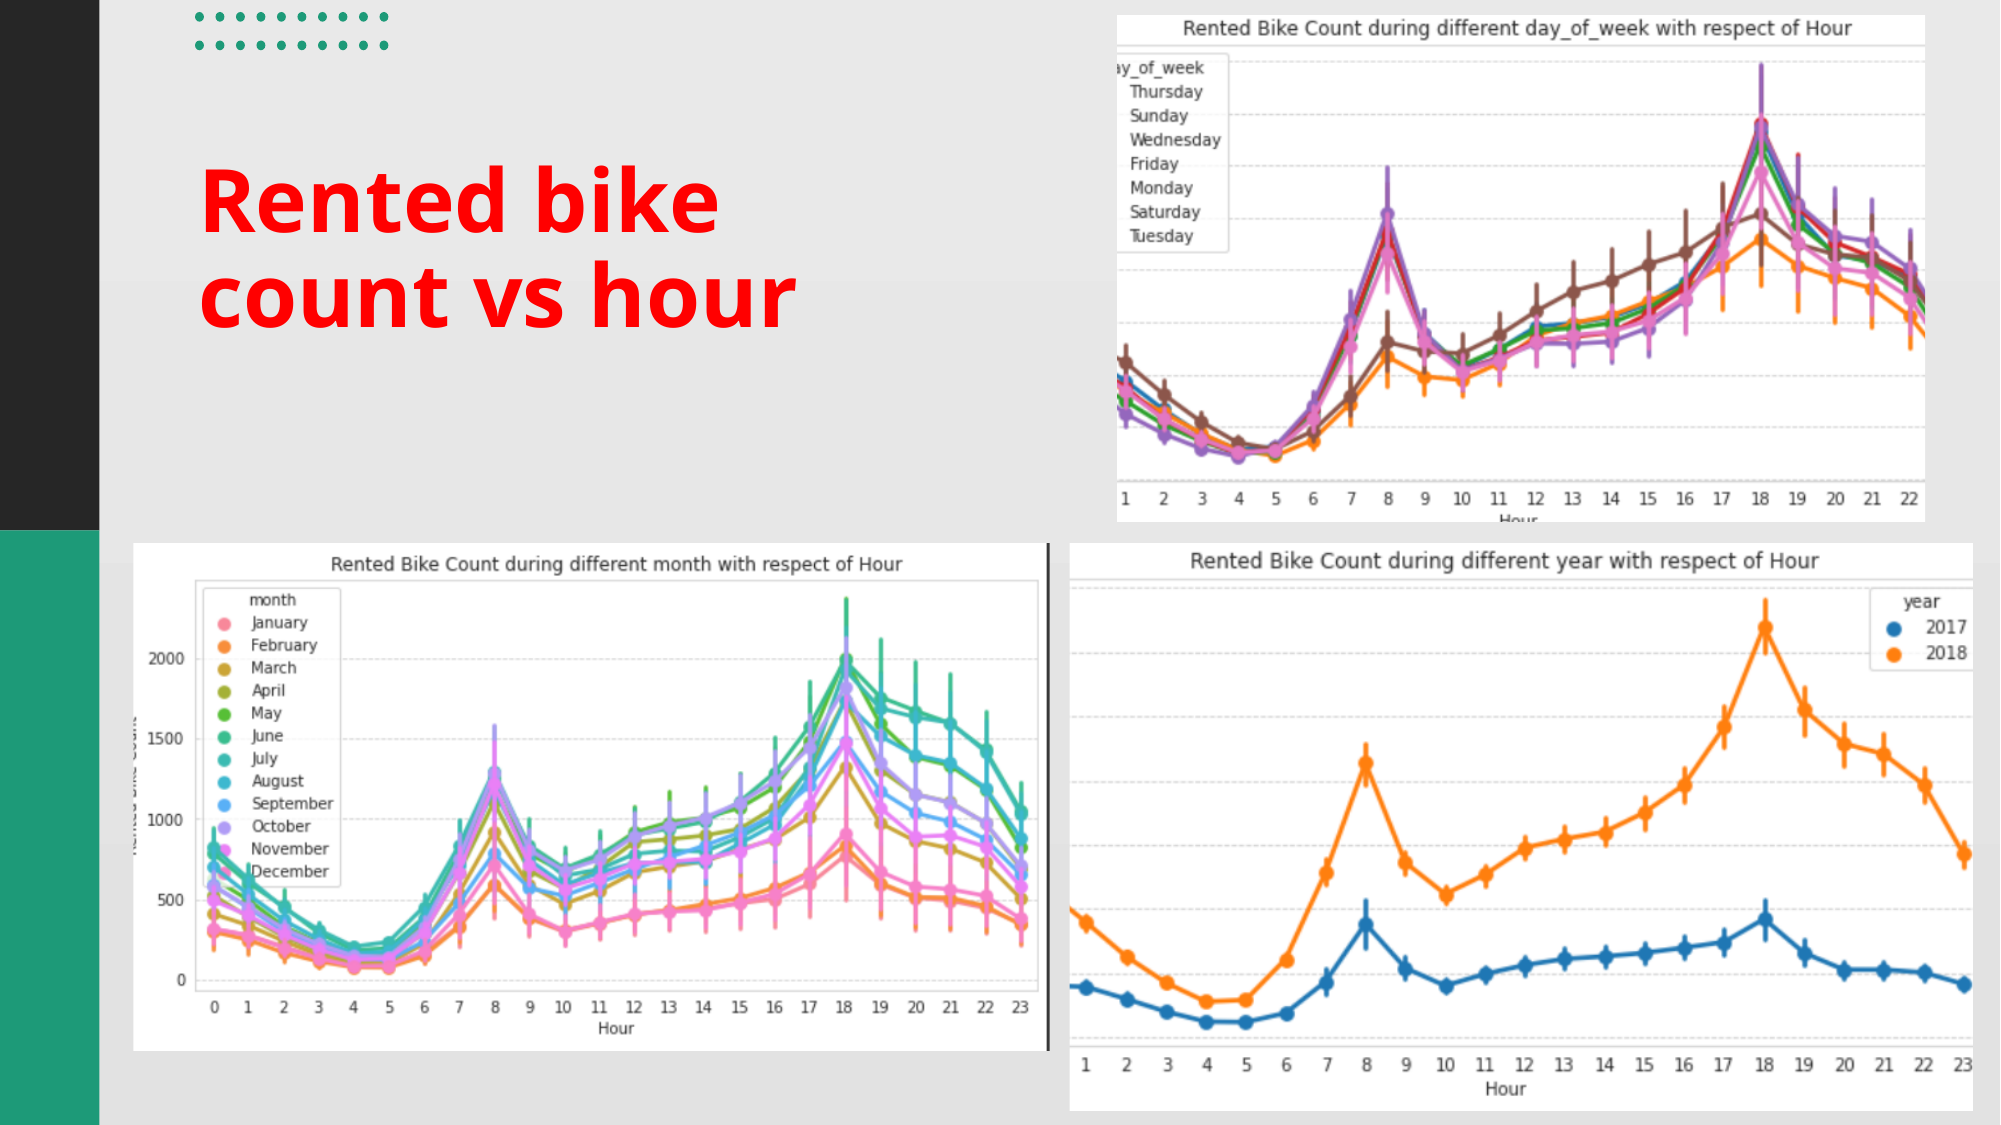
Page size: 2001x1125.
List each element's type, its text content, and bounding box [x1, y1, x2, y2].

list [1117, 15, 1926, 522]
picture [133, 543, 1050, 1051]
title Rented bike count vs hour [183, 107, 940, 354]
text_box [194, 11, 389, 51]
text_box [100, 0, 2000, 1125]
text_box [0, 529, 100, 1125]
text_box [0, 0, 100, 529]
picture [1069, 543, 1973, 1111]
